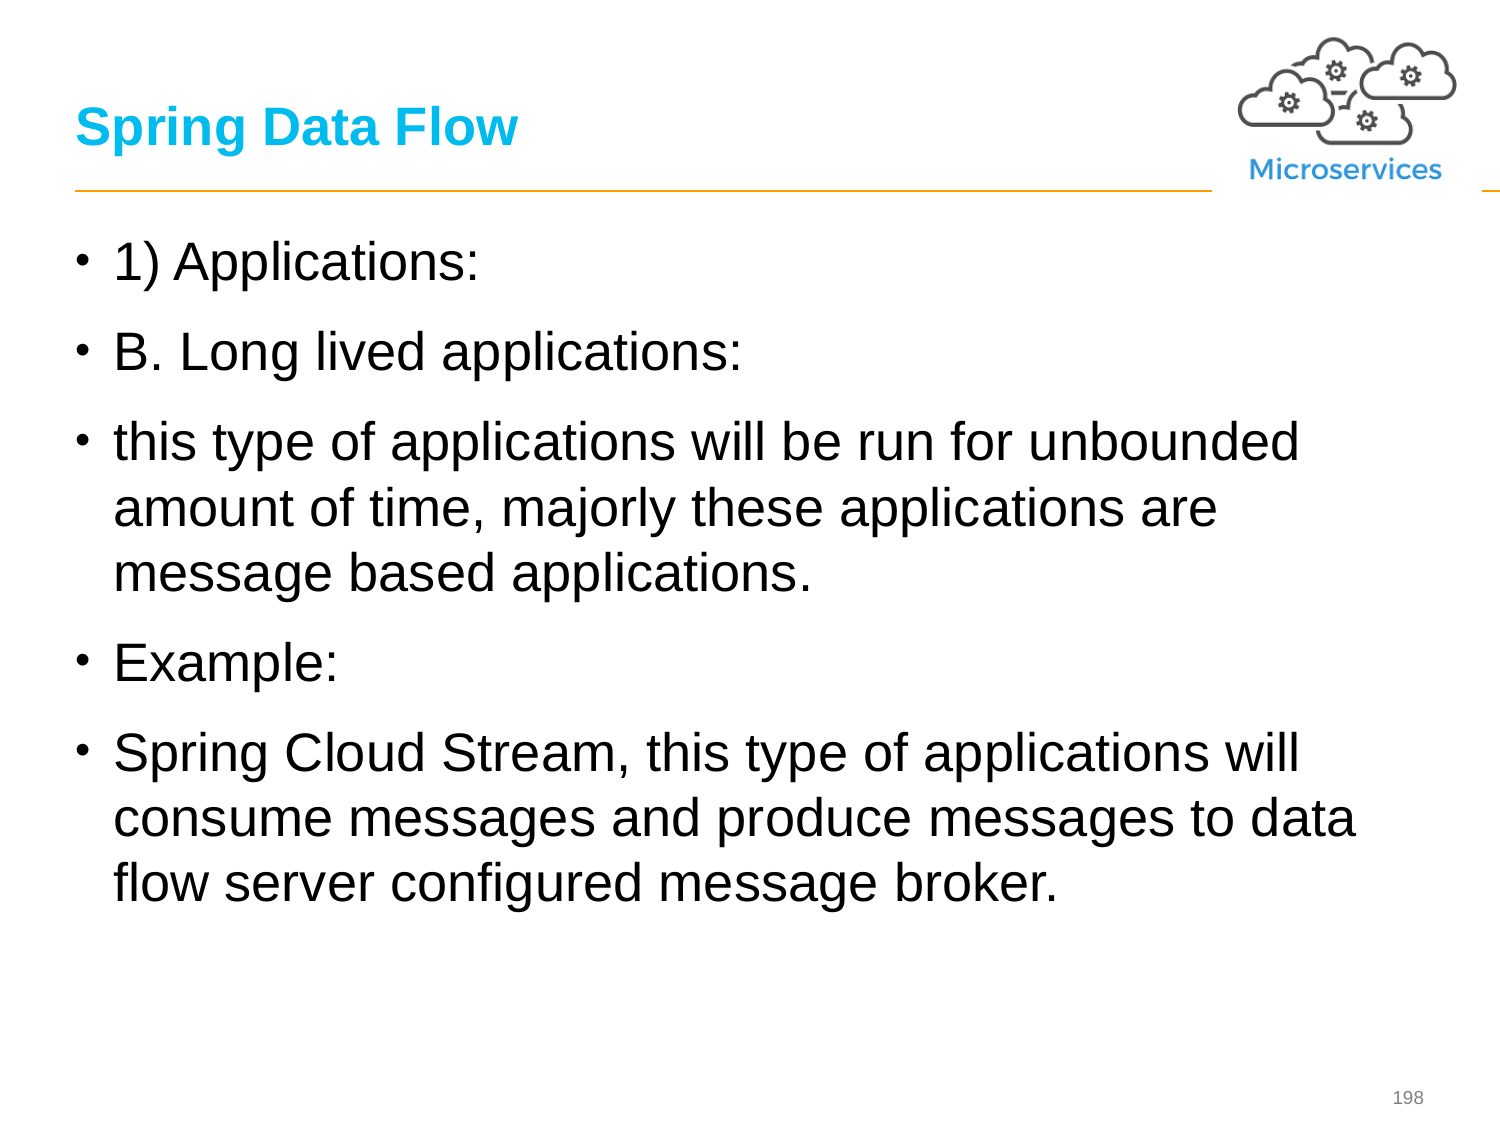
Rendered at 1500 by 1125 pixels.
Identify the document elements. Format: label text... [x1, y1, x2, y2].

list 1) Applications: B. Long lived applications: this type of applications will be run for unbounded amount of time, majorly these applications are message based applications. Example: Spring Cloud Stream, this type of applications will consume messages and produce messages to data flow server configured message broker. [75, 226, 1425, 1018]
picture [1212, 1, 1482, 203]
title Spring Data Flow [75, 27, 1422, 157]
